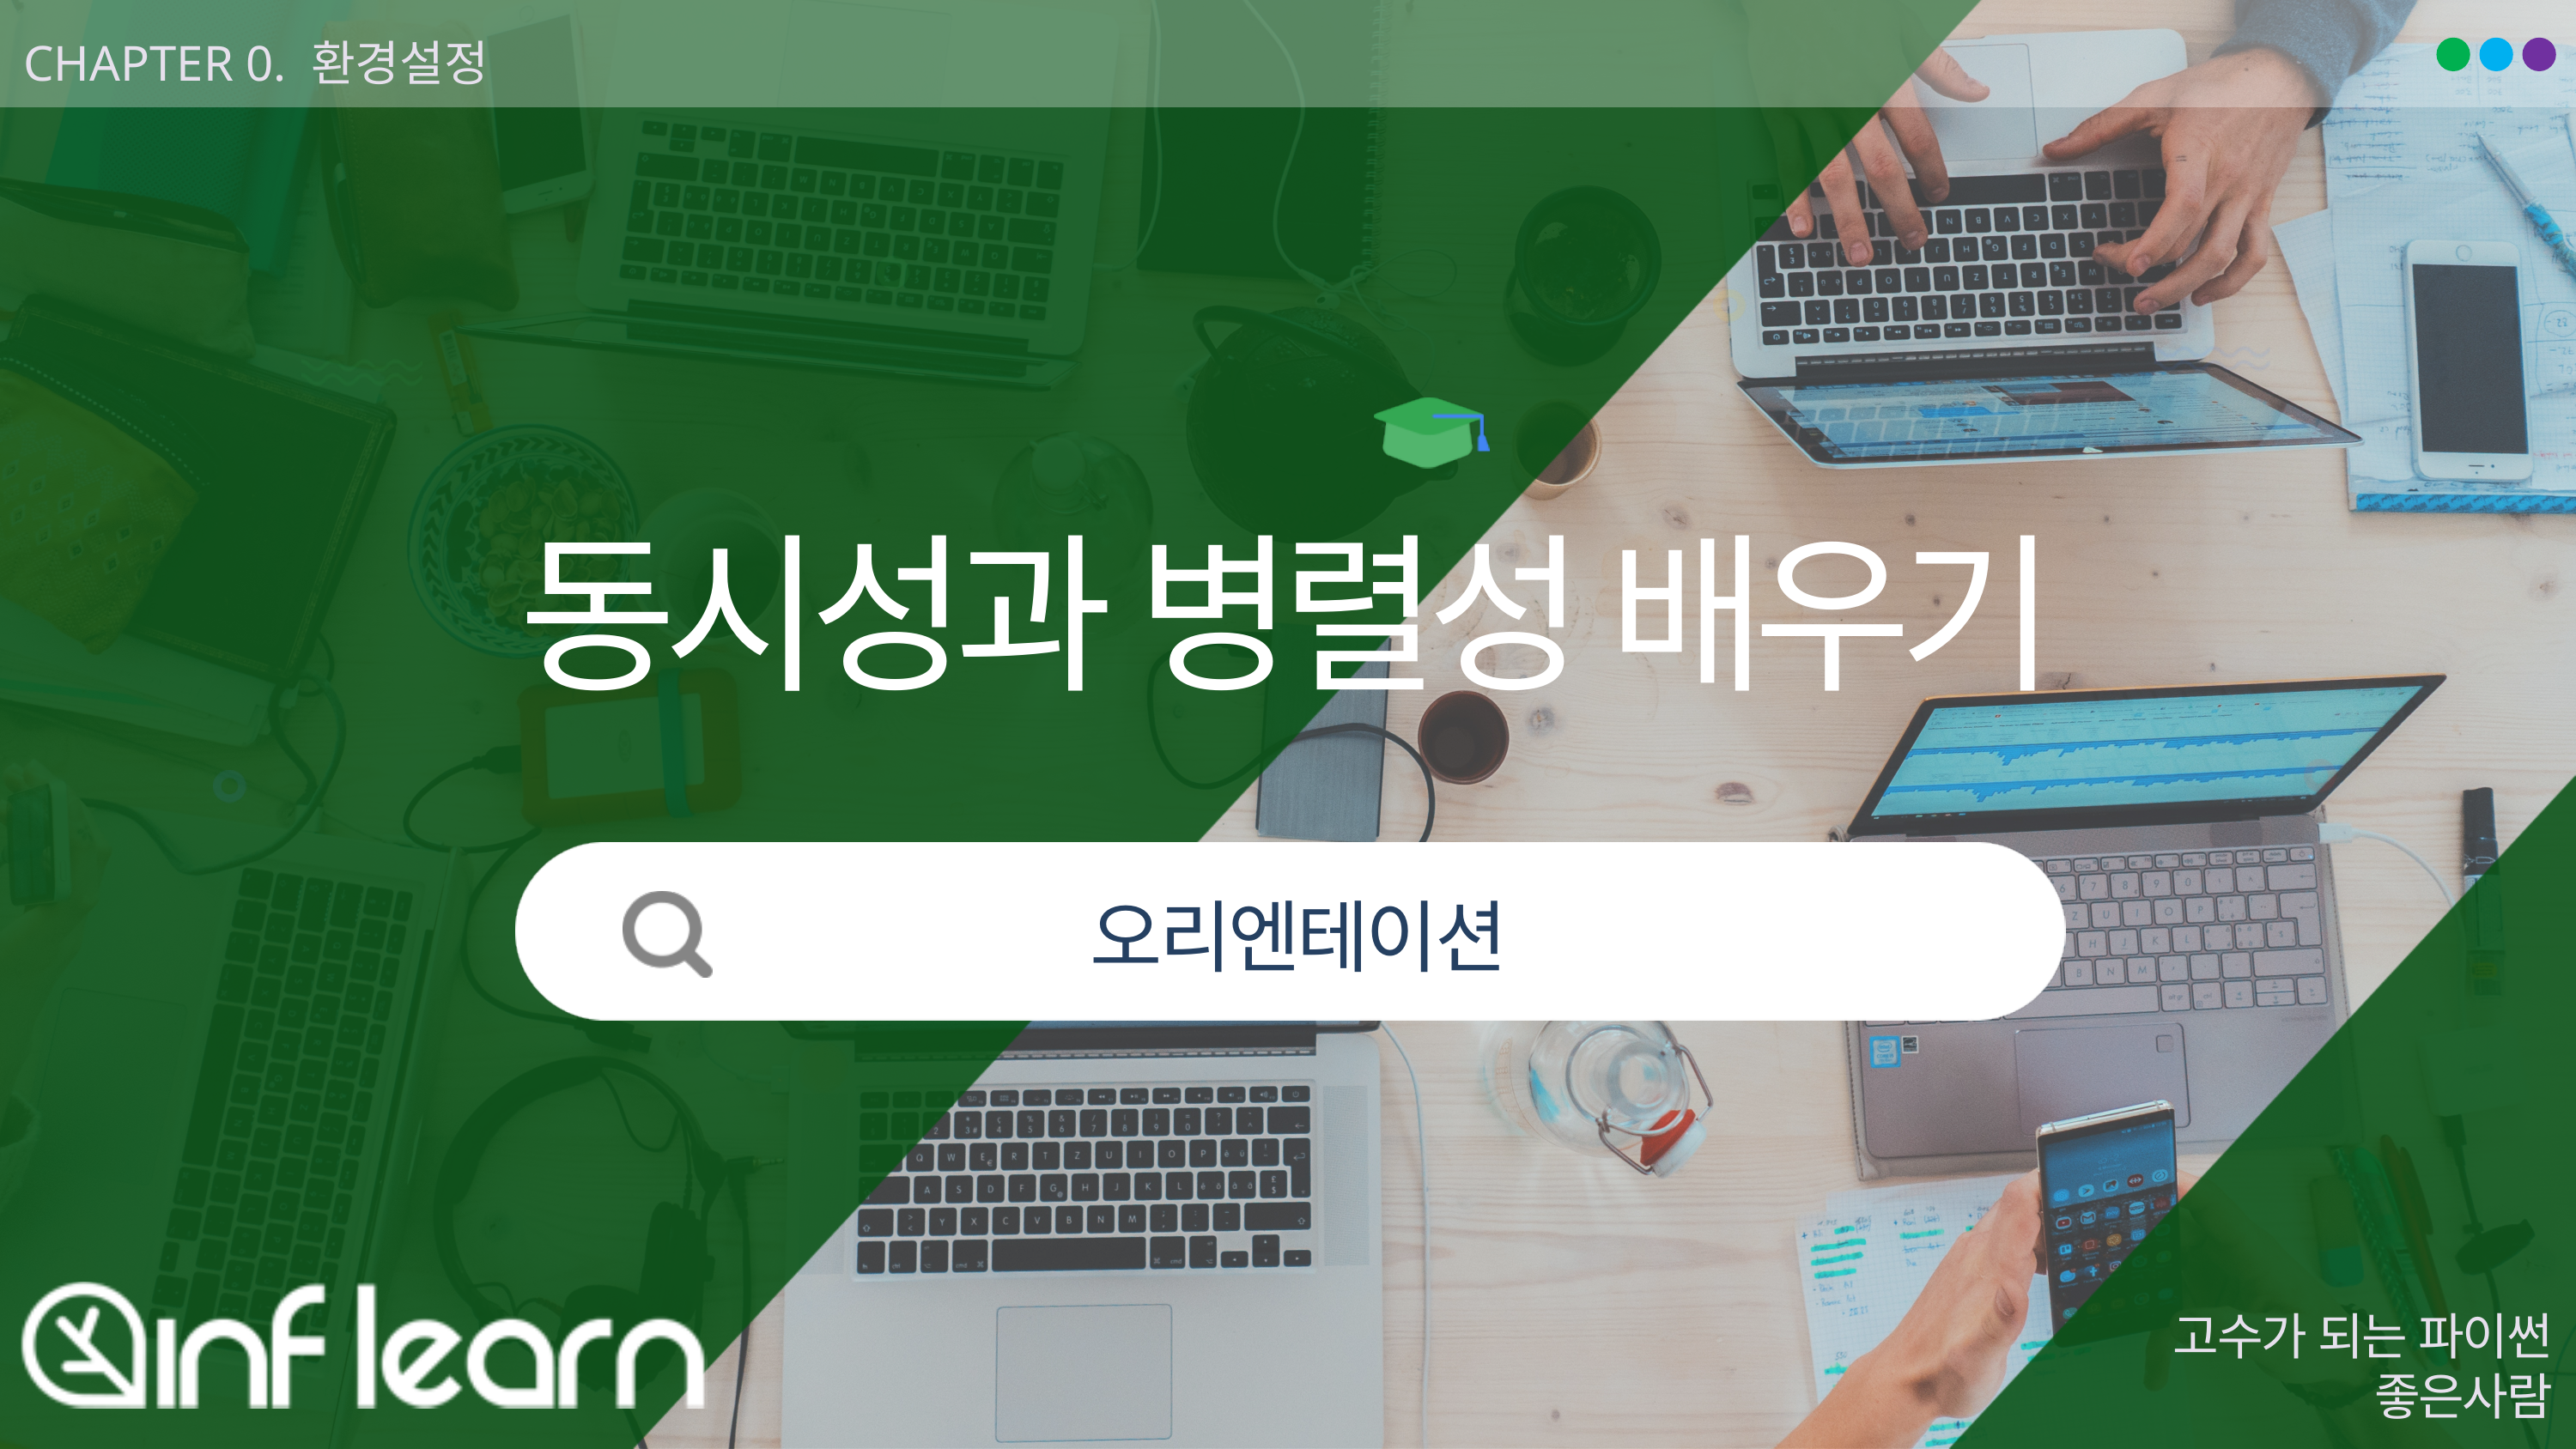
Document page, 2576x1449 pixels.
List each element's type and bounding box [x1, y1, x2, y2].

picture [0, 0, 2576, 1449]
text_box [622, 891, 713, 978]
text_box [213, 256, 2337, 804]
text_box [1373, 397, 1490, 469]
